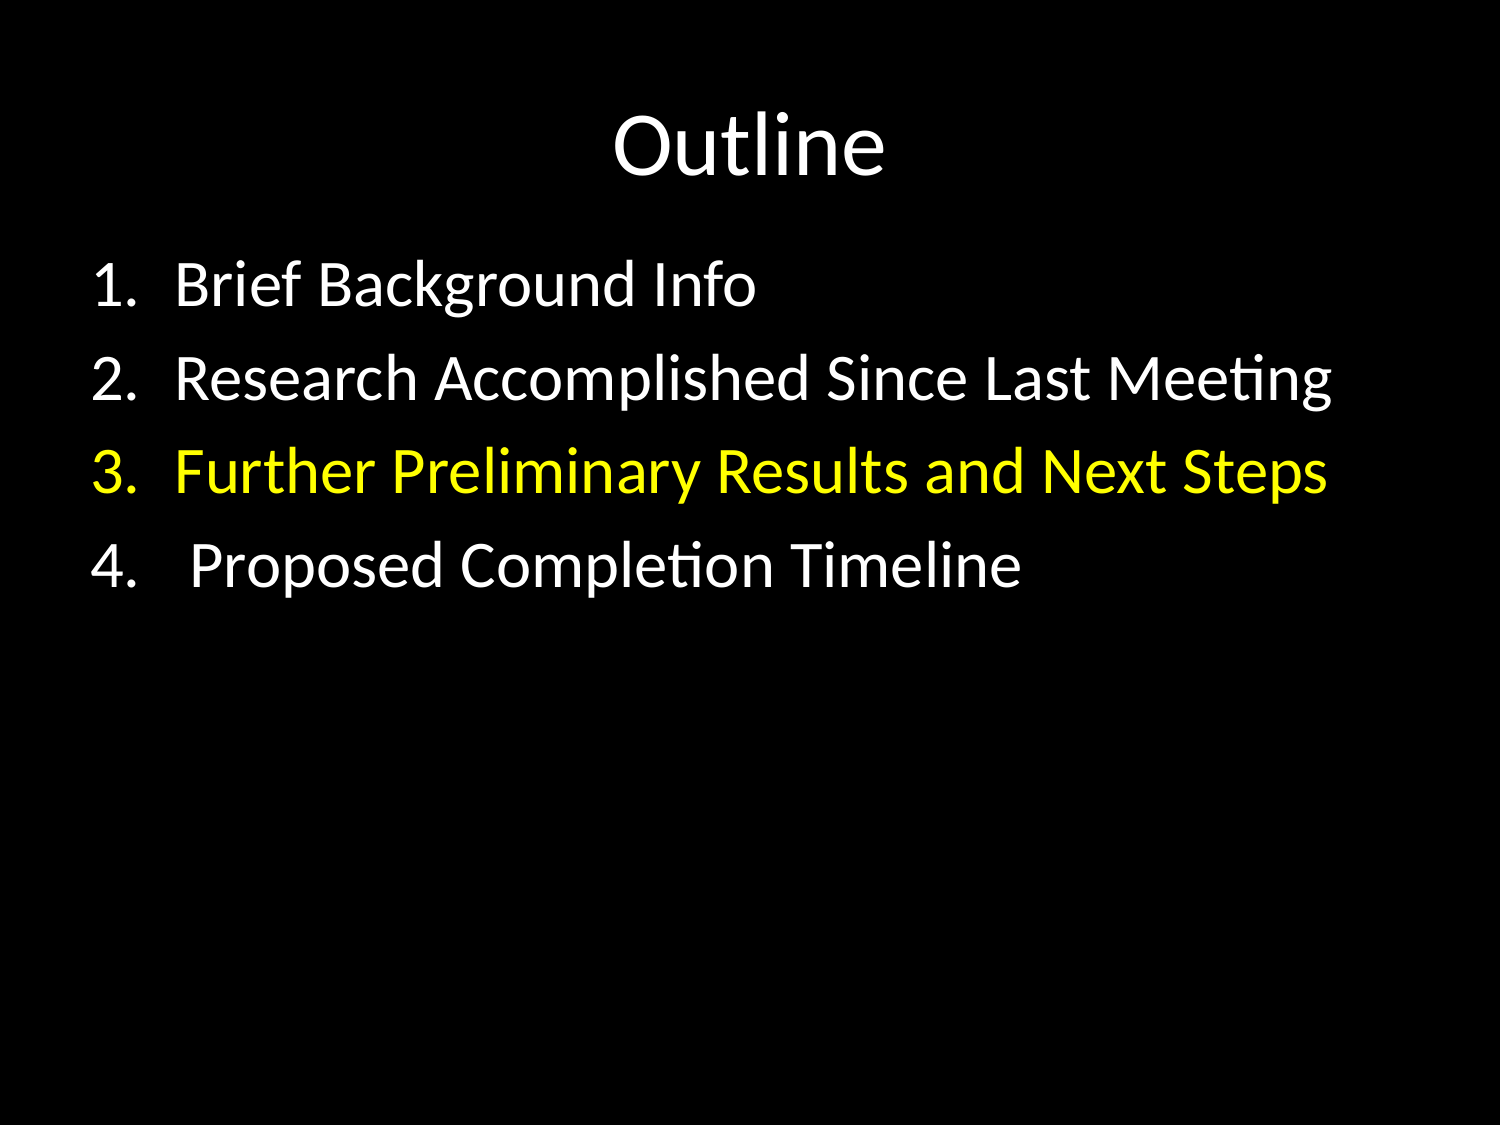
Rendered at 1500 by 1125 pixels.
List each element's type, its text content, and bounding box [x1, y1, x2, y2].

list Brief Background Info Research Accomplished Since Last Meeting Further Preliminary Results and Next Steps Proposed Completion Timeline [75, 232, 1425, 1047]
title Outline [75, 45, 1425, 232]
